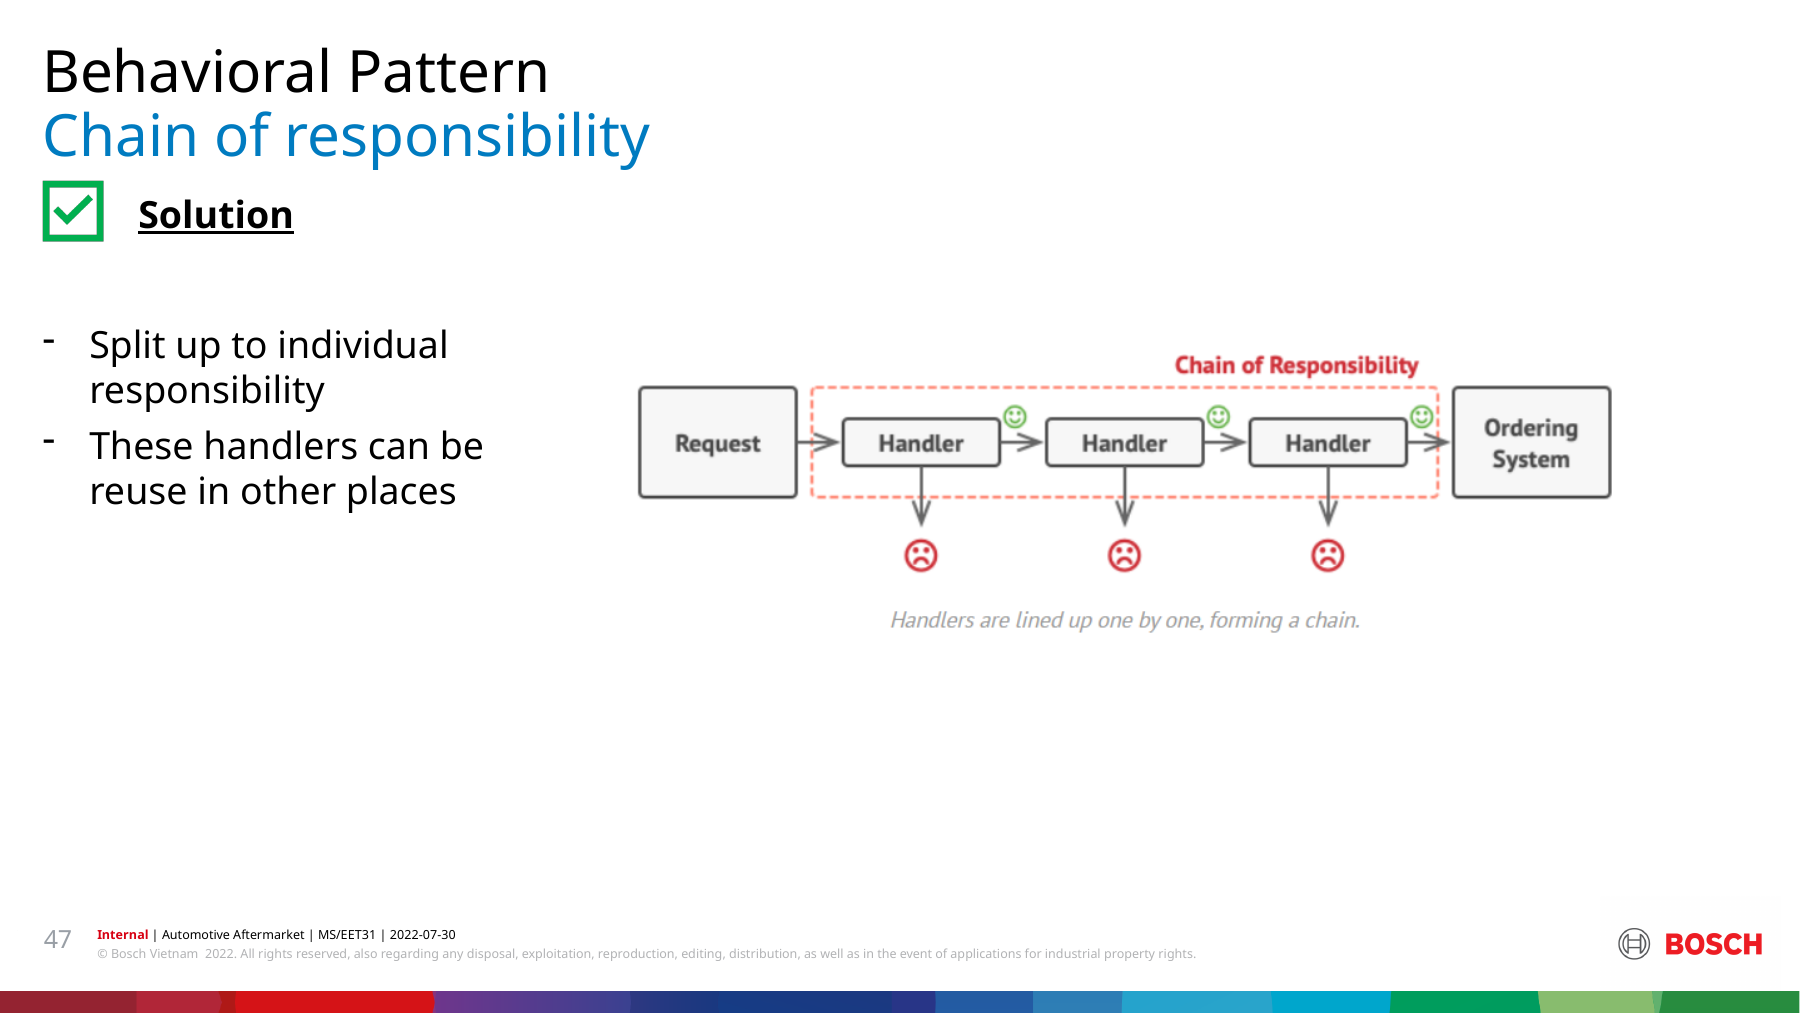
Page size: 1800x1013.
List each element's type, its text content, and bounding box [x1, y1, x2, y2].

title Chain of responsibility [42, 107, 1757, 171]
picture [0, 905, 1272, 1013]
picture [1390, 896, 1800, 1013]
slide_number 47 [43, 923, 92, 991]
list Behavioral Pattern [42, 42, 1757, 107]
picture [618, 333, 1642, 649]
text_box [43, 304, 751, 765]
text_box Solution [138, 190, 451, 237]
text_box Split up to individual responsibility These handlers can be reuse in other places [42, 321, 562, 748]
picture [19, 157, 127, 265]
